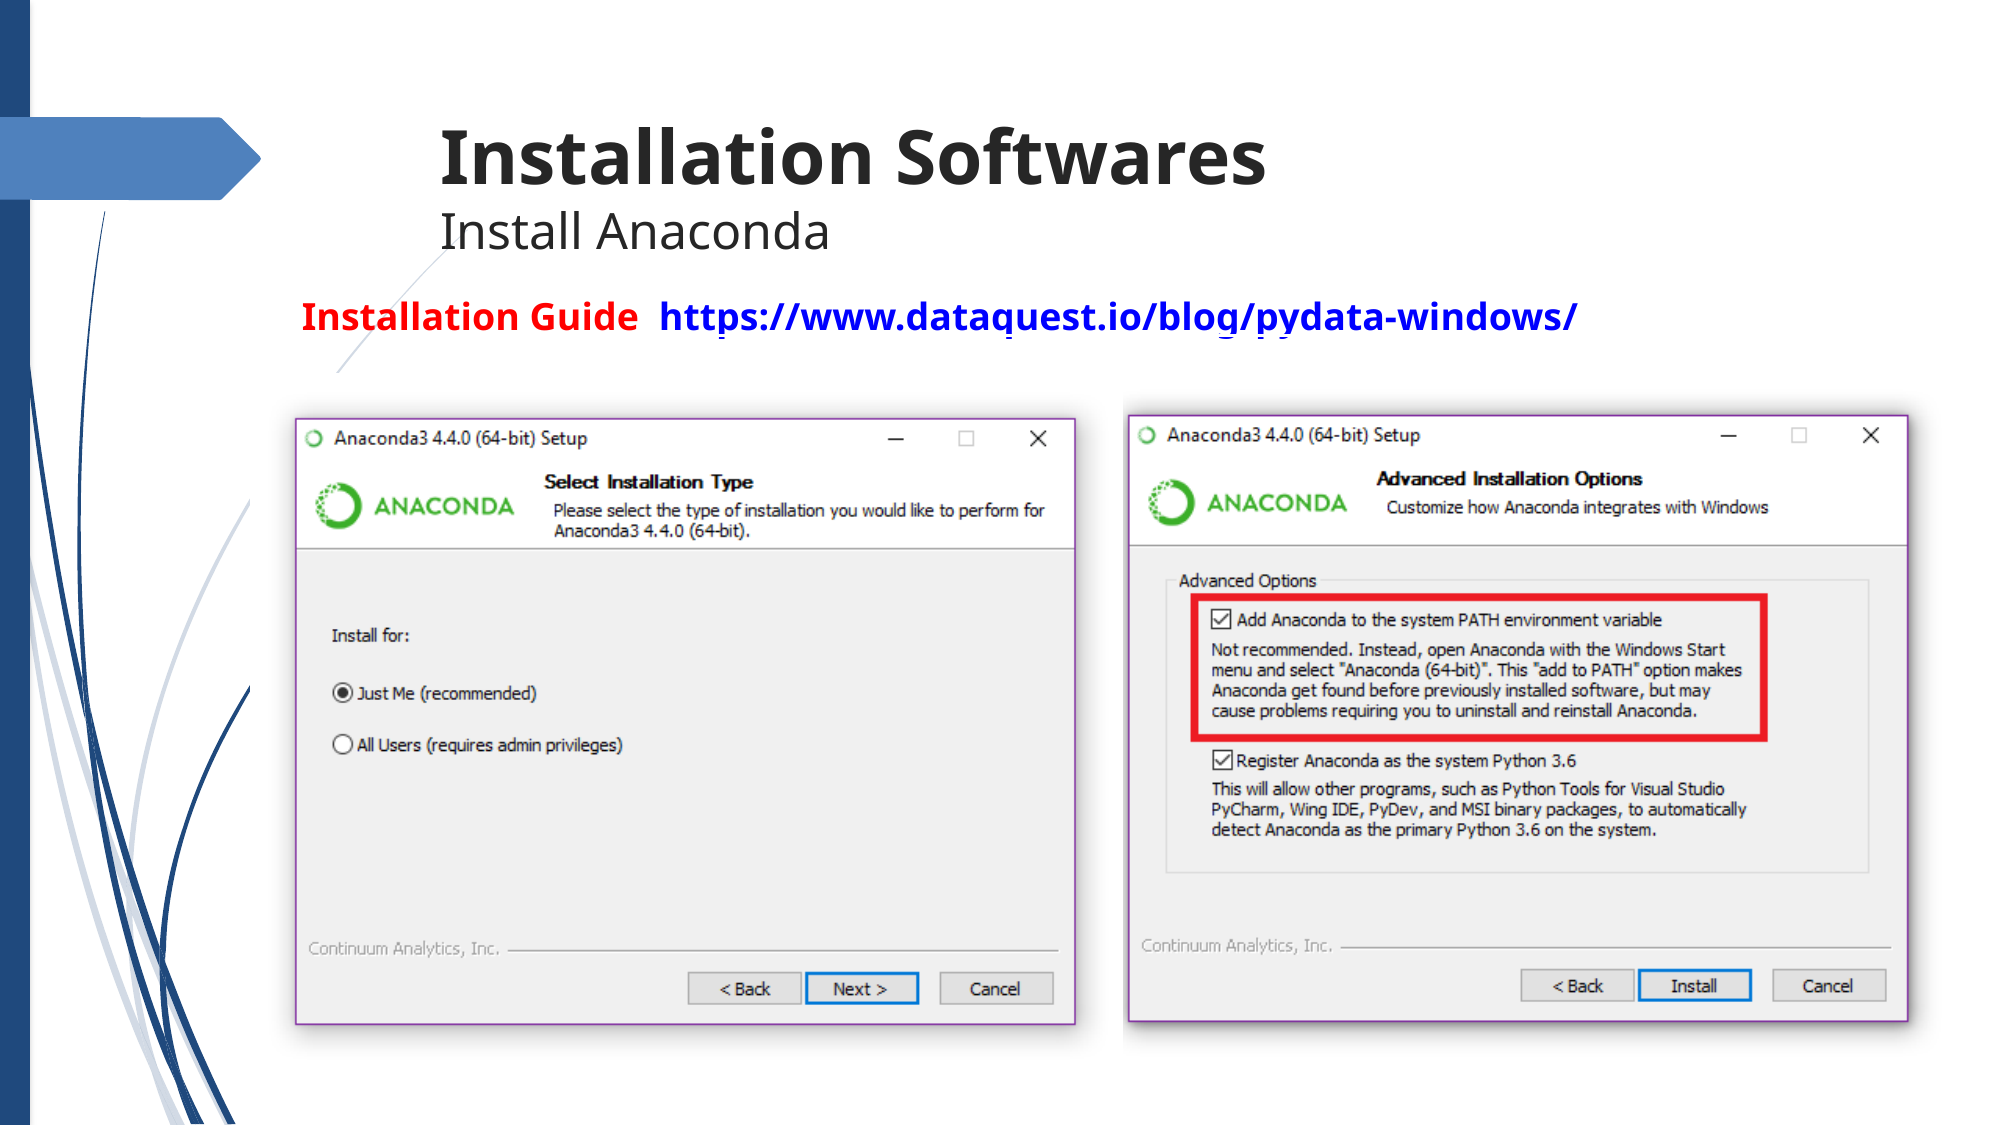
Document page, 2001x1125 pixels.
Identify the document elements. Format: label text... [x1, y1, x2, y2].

picture [250, 365, 1962, 1074]
text_box Installation Softwares Install Anaconda [425, 102, 1888, 313]
text_box Installation Guide https://www.dataquest.io/blog/pydata-windows/ [287, 286, 1735, 371]
